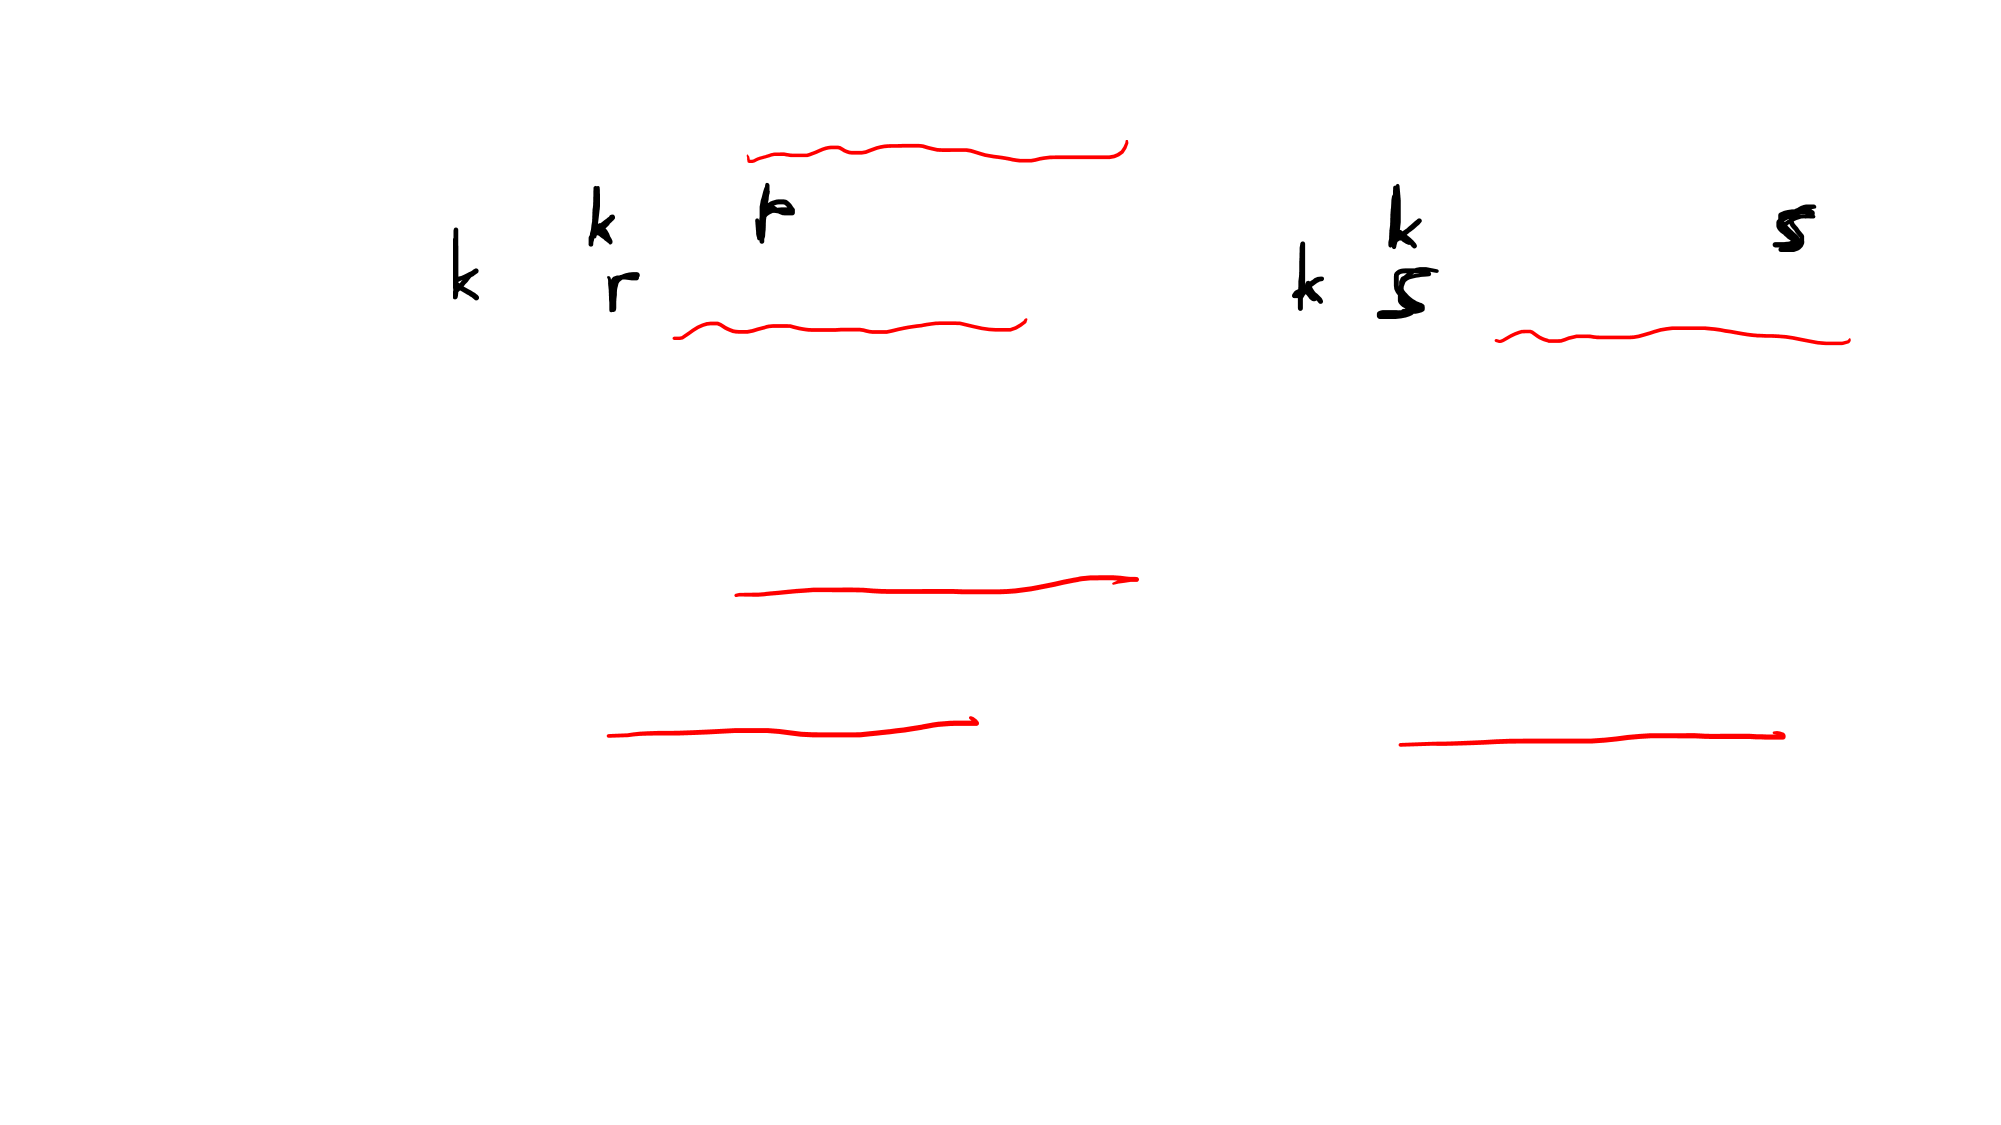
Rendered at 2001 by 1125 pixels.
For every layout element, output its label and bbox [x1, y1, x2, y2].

picture [453, 140, 1861, 756]
